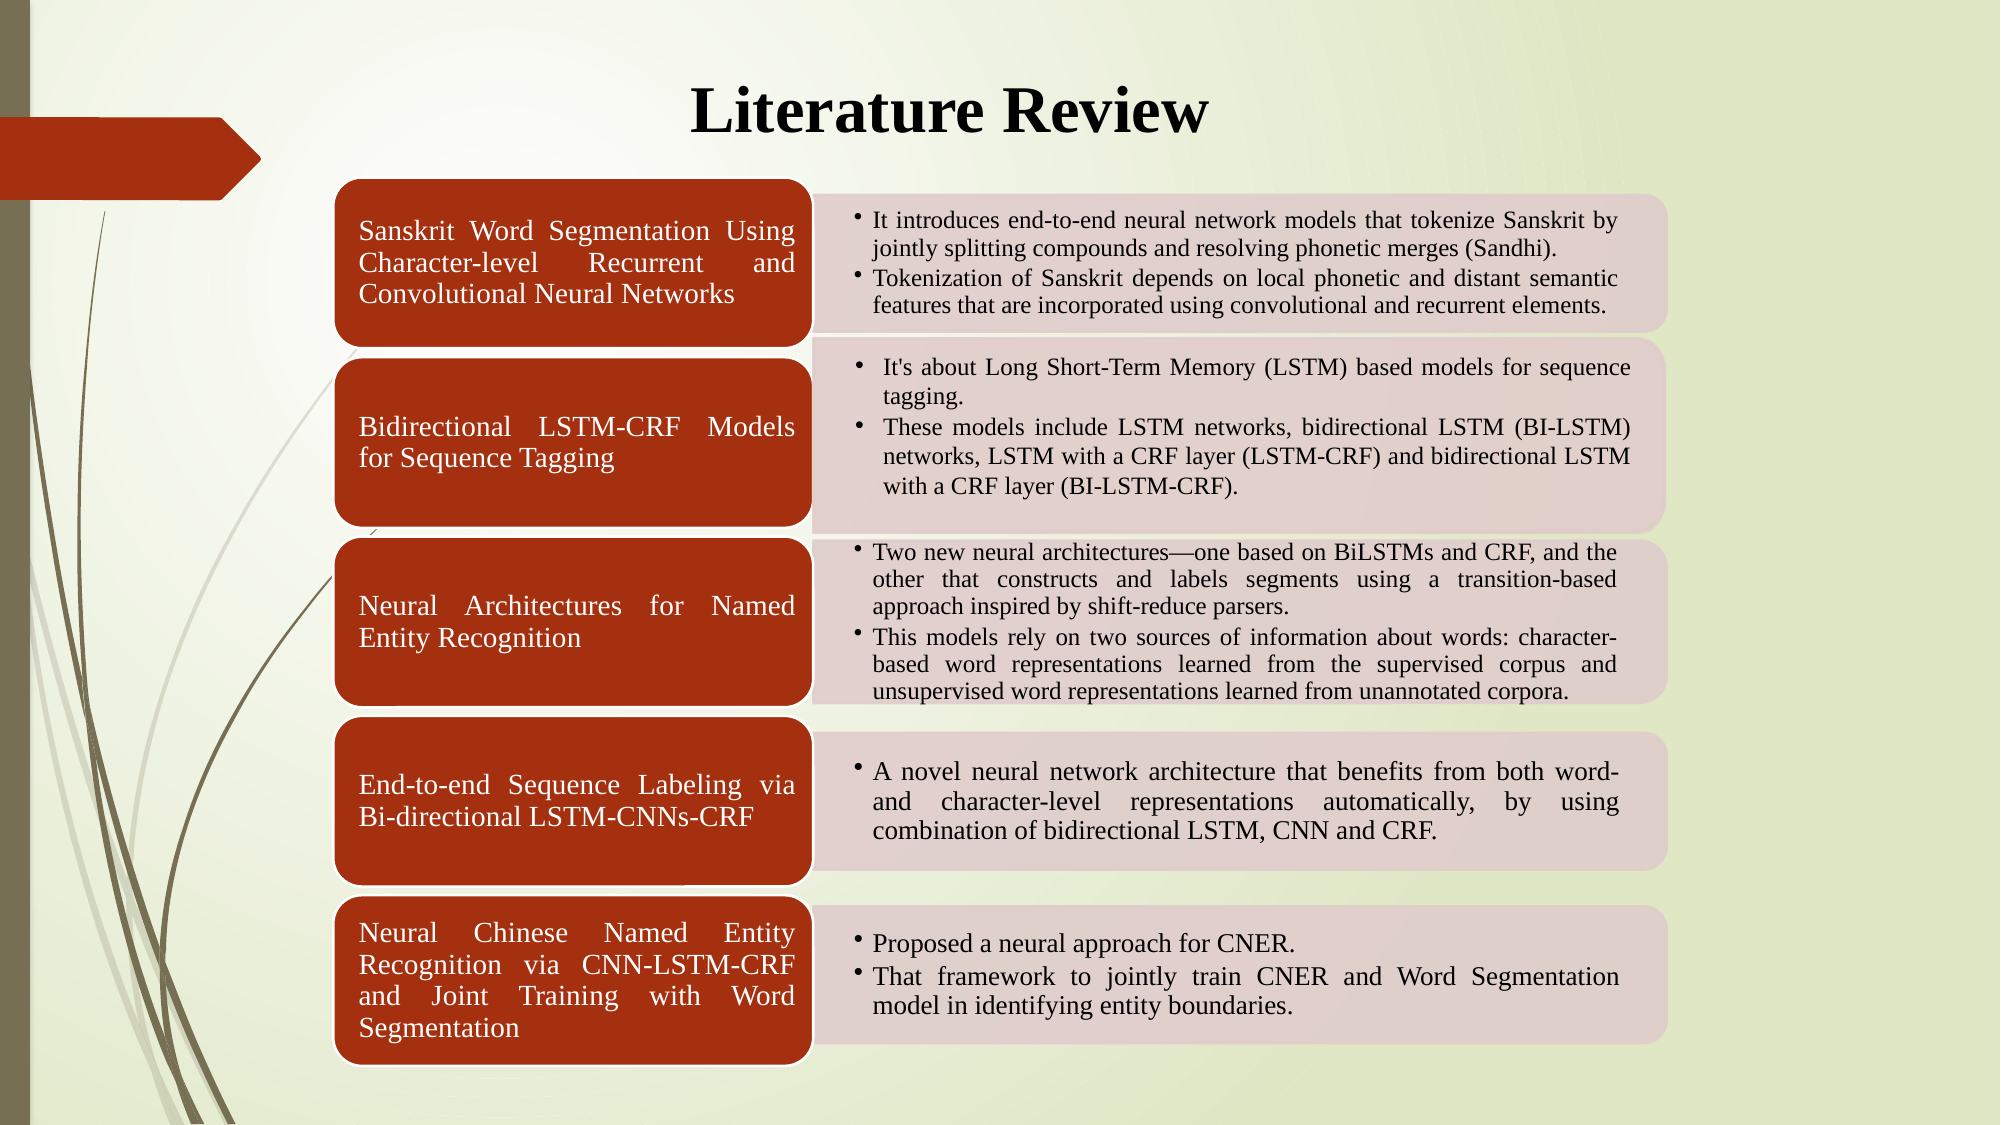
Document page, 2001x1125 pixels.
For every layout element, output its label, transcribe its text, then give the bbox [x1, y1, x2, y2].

text_box Literature Review [675, 58, 1325, 154]
picture [812, 337, 1667, 535]
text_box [332, 177, 1667, 1067]
